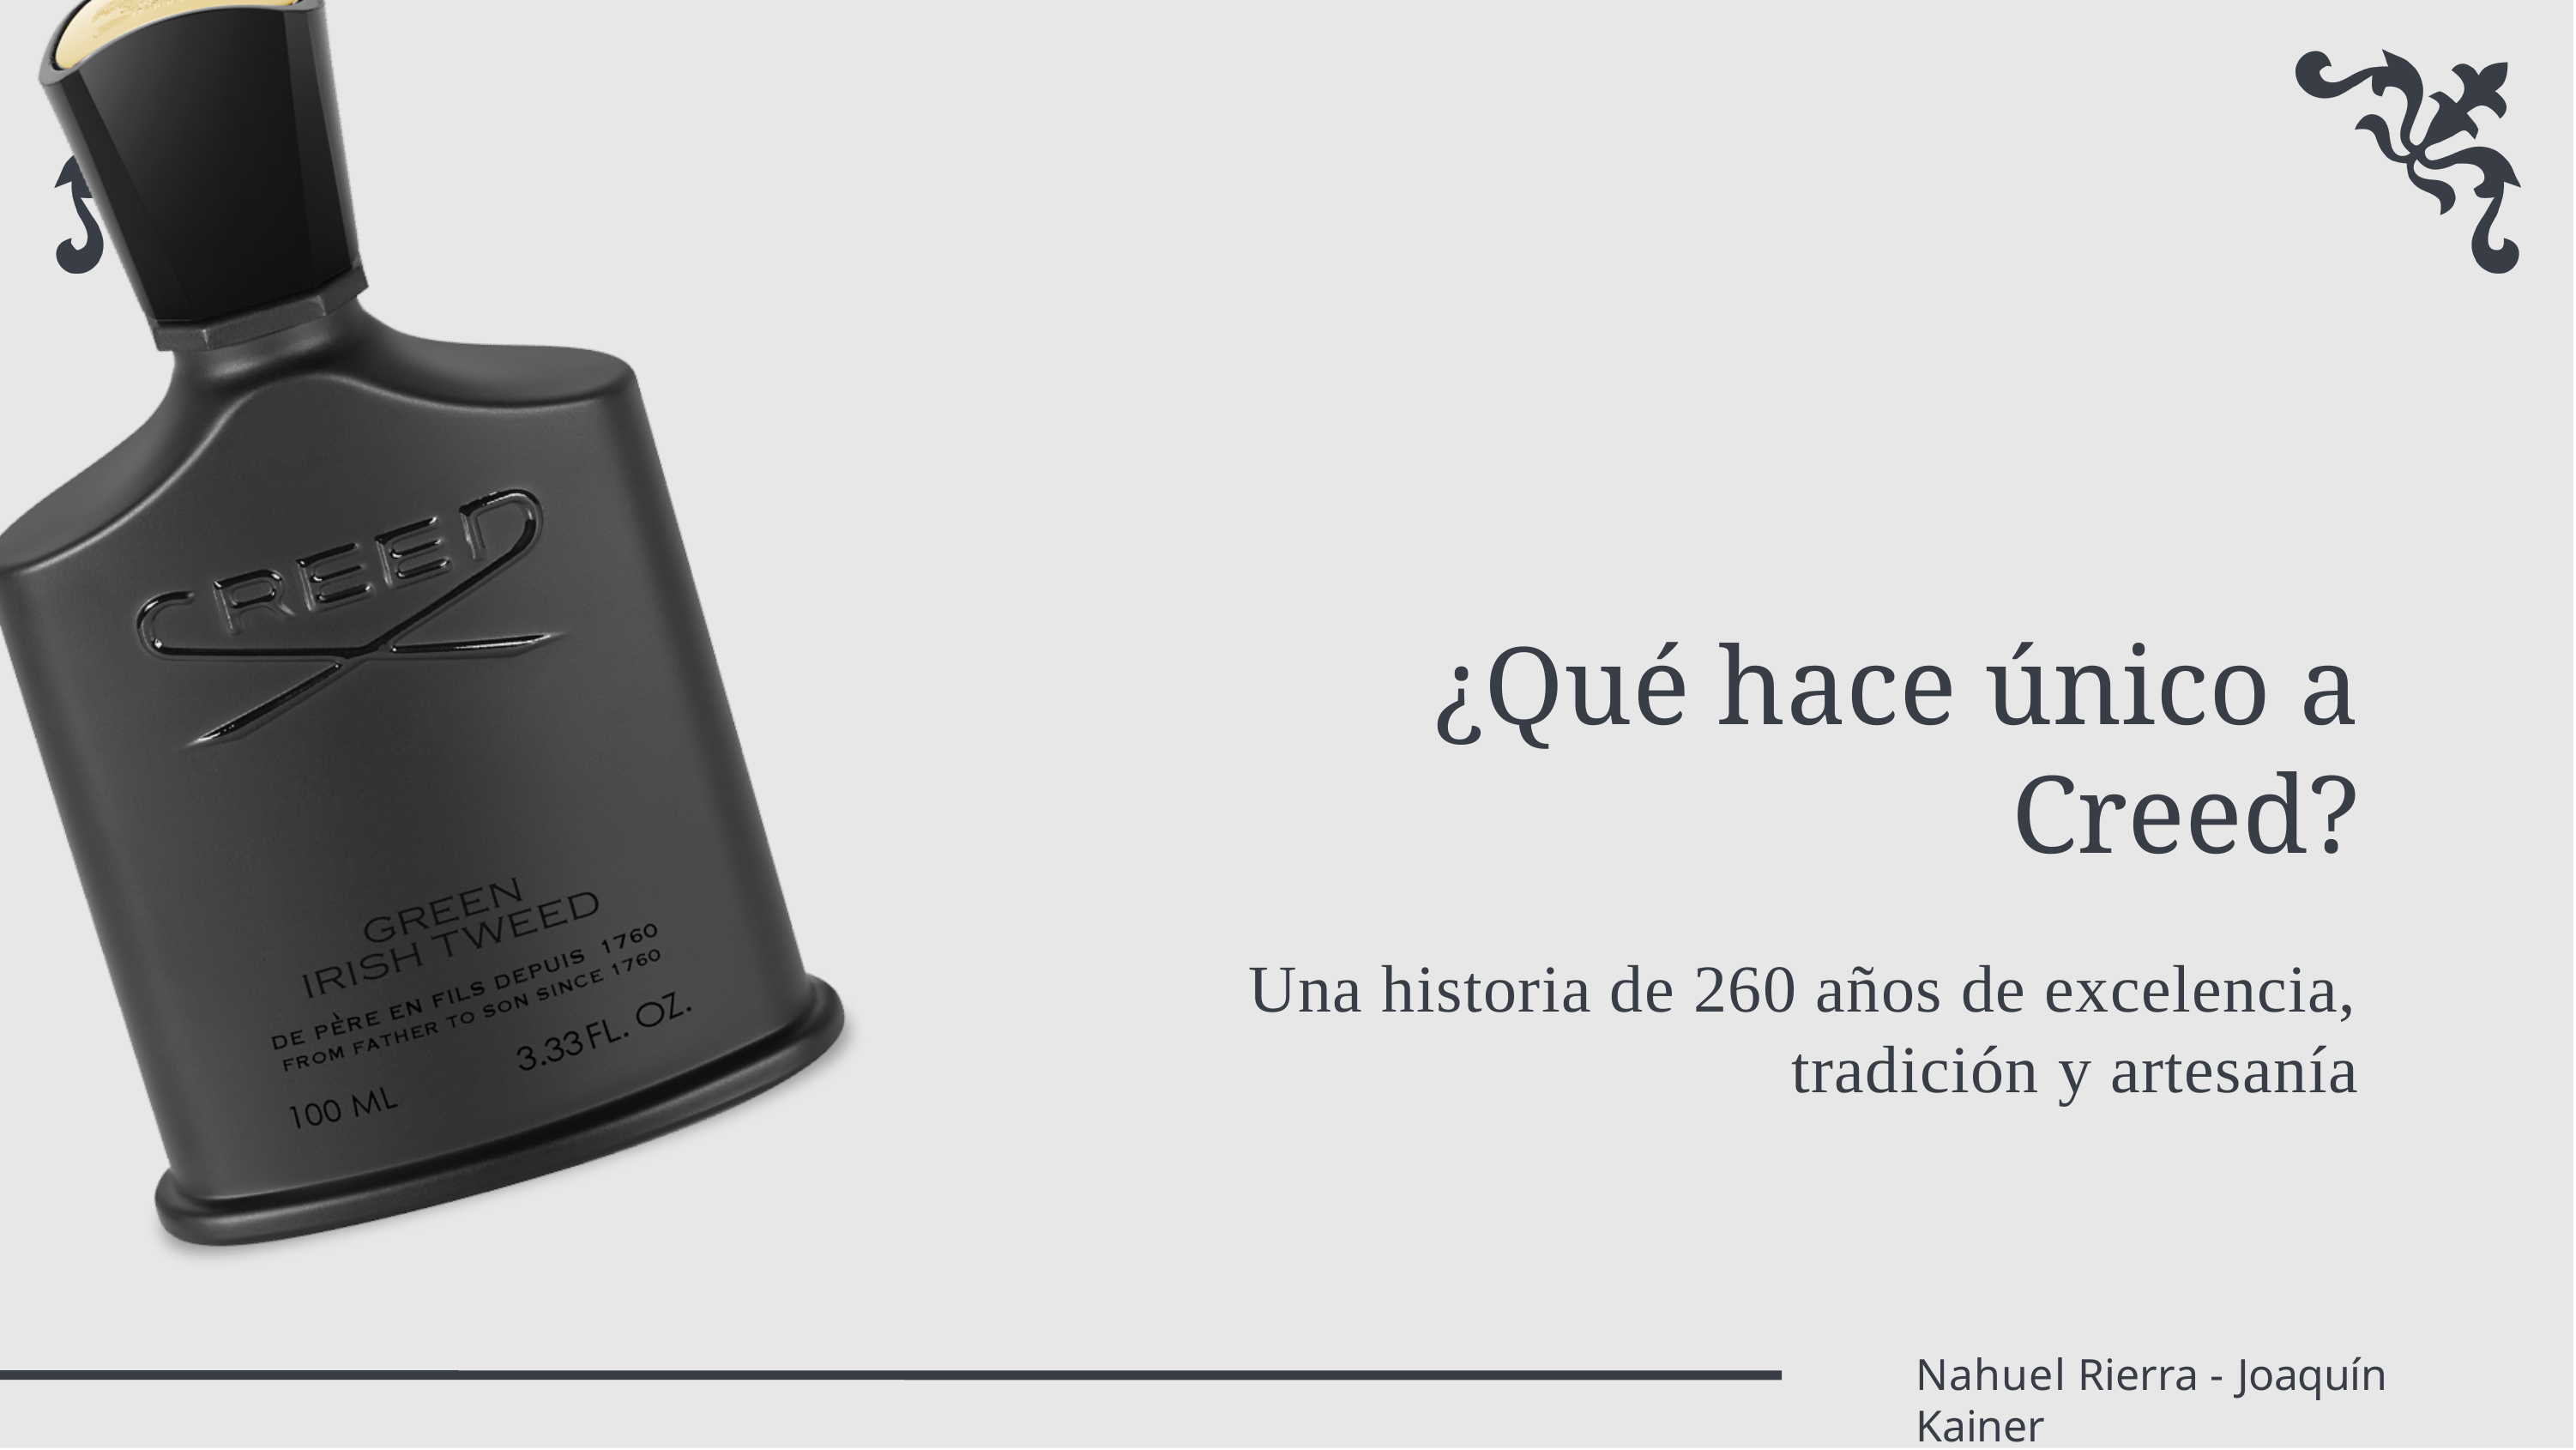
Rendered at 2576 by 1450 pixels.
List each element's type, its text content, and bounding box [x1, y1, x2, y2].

text_box [0, 1370, 1783, 1381]
footer Nahuel Rierra - Joaquín Kainer [1914, 1345, 2499, 1450]
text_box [1131, 617, 2360, 1170]
picture [0, 0, 882, 1303]
picture [2295, 48, 2521, 275]
